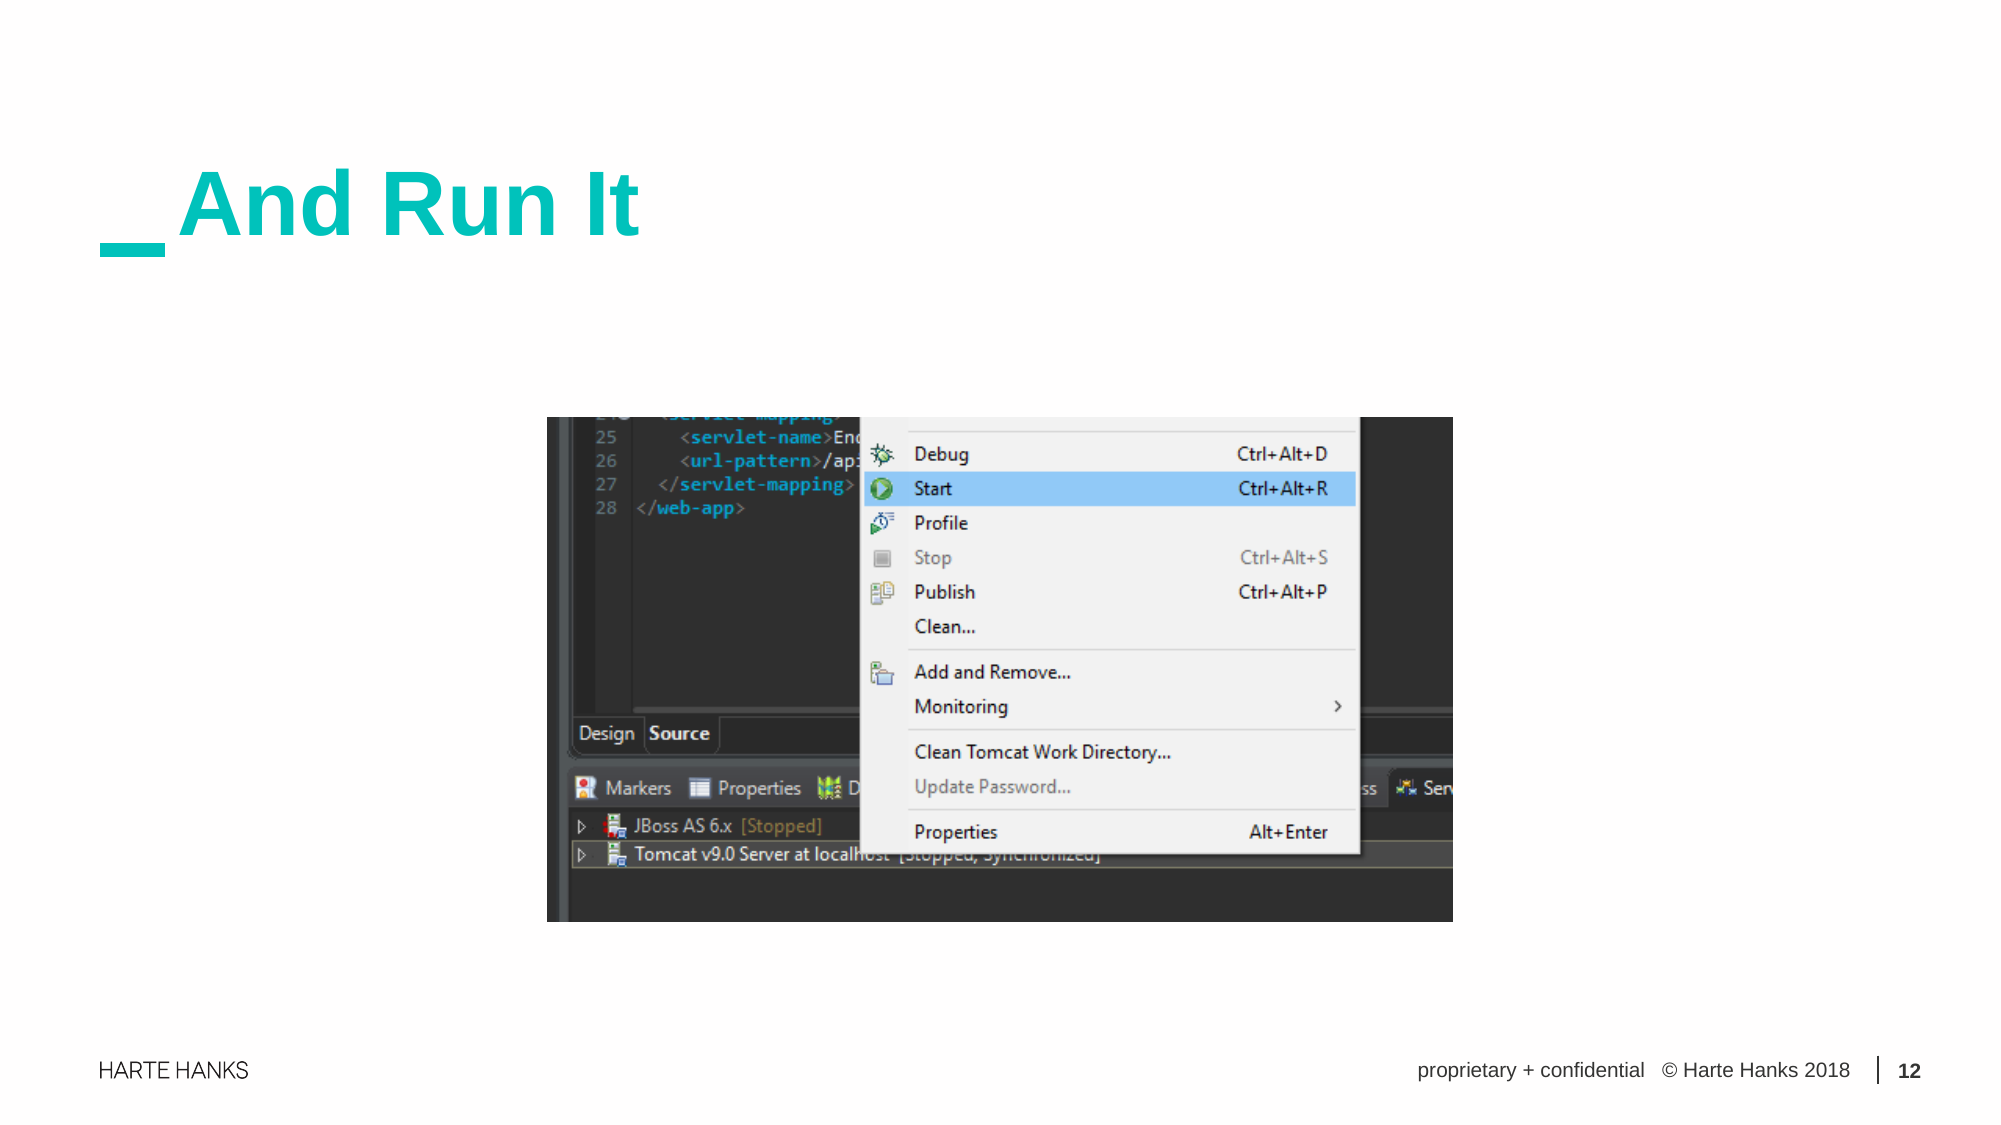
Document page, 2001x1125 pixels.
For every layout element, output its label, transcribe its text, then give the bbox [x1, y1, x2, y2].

picture [547, 417, 1453, 922]
picture [100, 1061, 248, 1079]
text_box And Run It [177, 143, 1147, 294]
